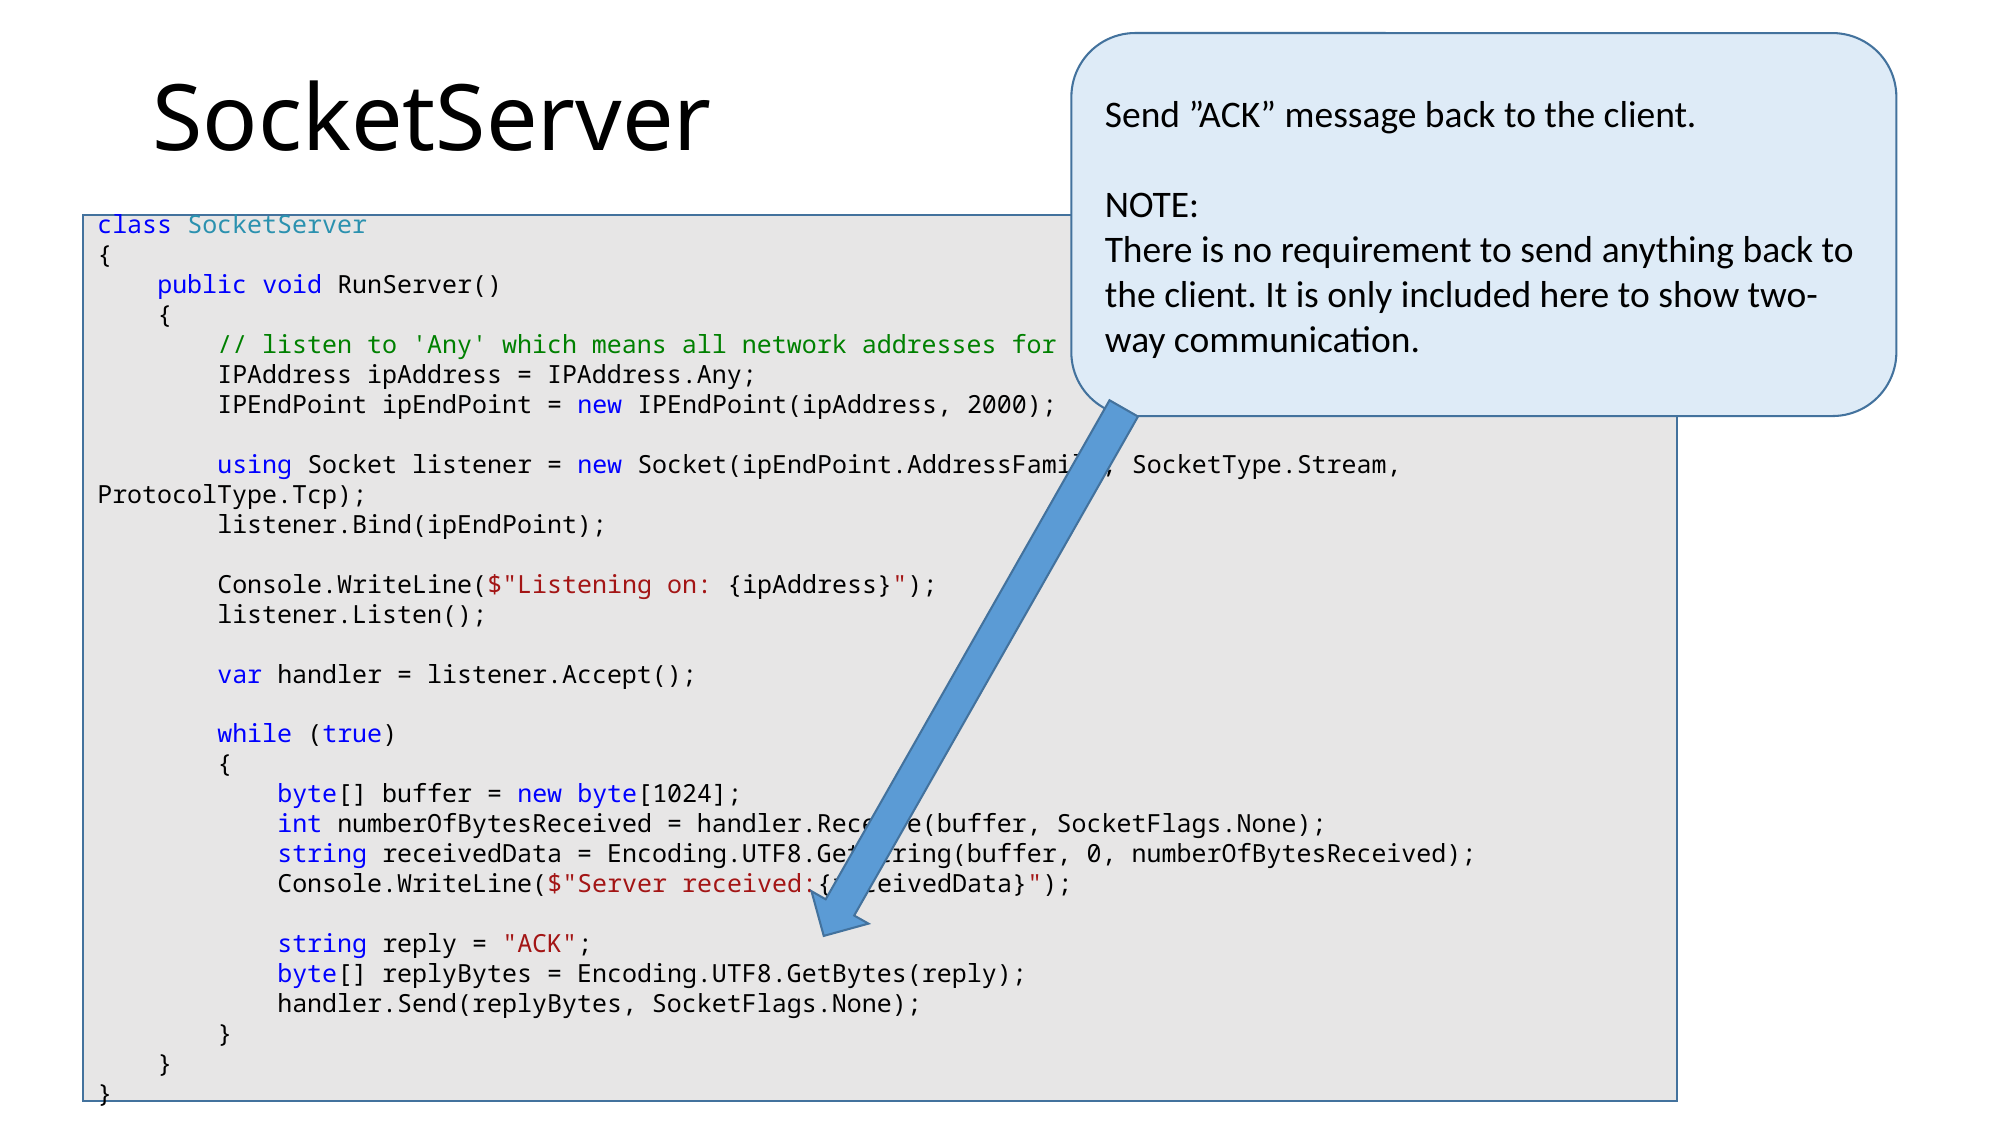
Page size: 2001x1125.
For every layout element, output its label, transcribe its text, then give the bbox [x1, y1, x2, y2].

text_box [809, 398, 1140, 938]
text_box class SocketServer { public void RunServer() { // listen to 'Any' which means all network addresses for this machine IPAddress ipAddress = IPAddress.Any; IPEndPoint ipEndPoint = new IPEndPoint(ipAddress, 2000); using Socket listener = new Socket(ipEndPoint.AddressFamily, SocketType.Stream, ProtocolType.Tcp); listener.Bind(ipEndPoint); Console.WriteLine($"Listening on: {ipAddress}"); listener.Listen(); var handler = listener.Accept(); while (true) { byte[] buffer = new byte[1024]; int numberOfBytesReceived = handler.Receive(buffer, SocketFlags.None); string receivedData = Encoding.UTF8.GetString(buffer, 0, numberOfBytesReceived); Console.WriteLine($"Server received:{receivedData}"); string reply = "ACK"; byte[] replyBytes = Encoding.UTF8.GetBytes(reply); handler.Send(replyBytes, SocketFlags.None); } } } [82, 214, 1678, 1102]
title SocketServer [137, 59, 1081, 182]
text_box Send ”ACK” message back to the client. NOTE: There is no requirement to send anything back to the client. It is only included here to show two-way communication. [1070, 31, 1898, 418]
